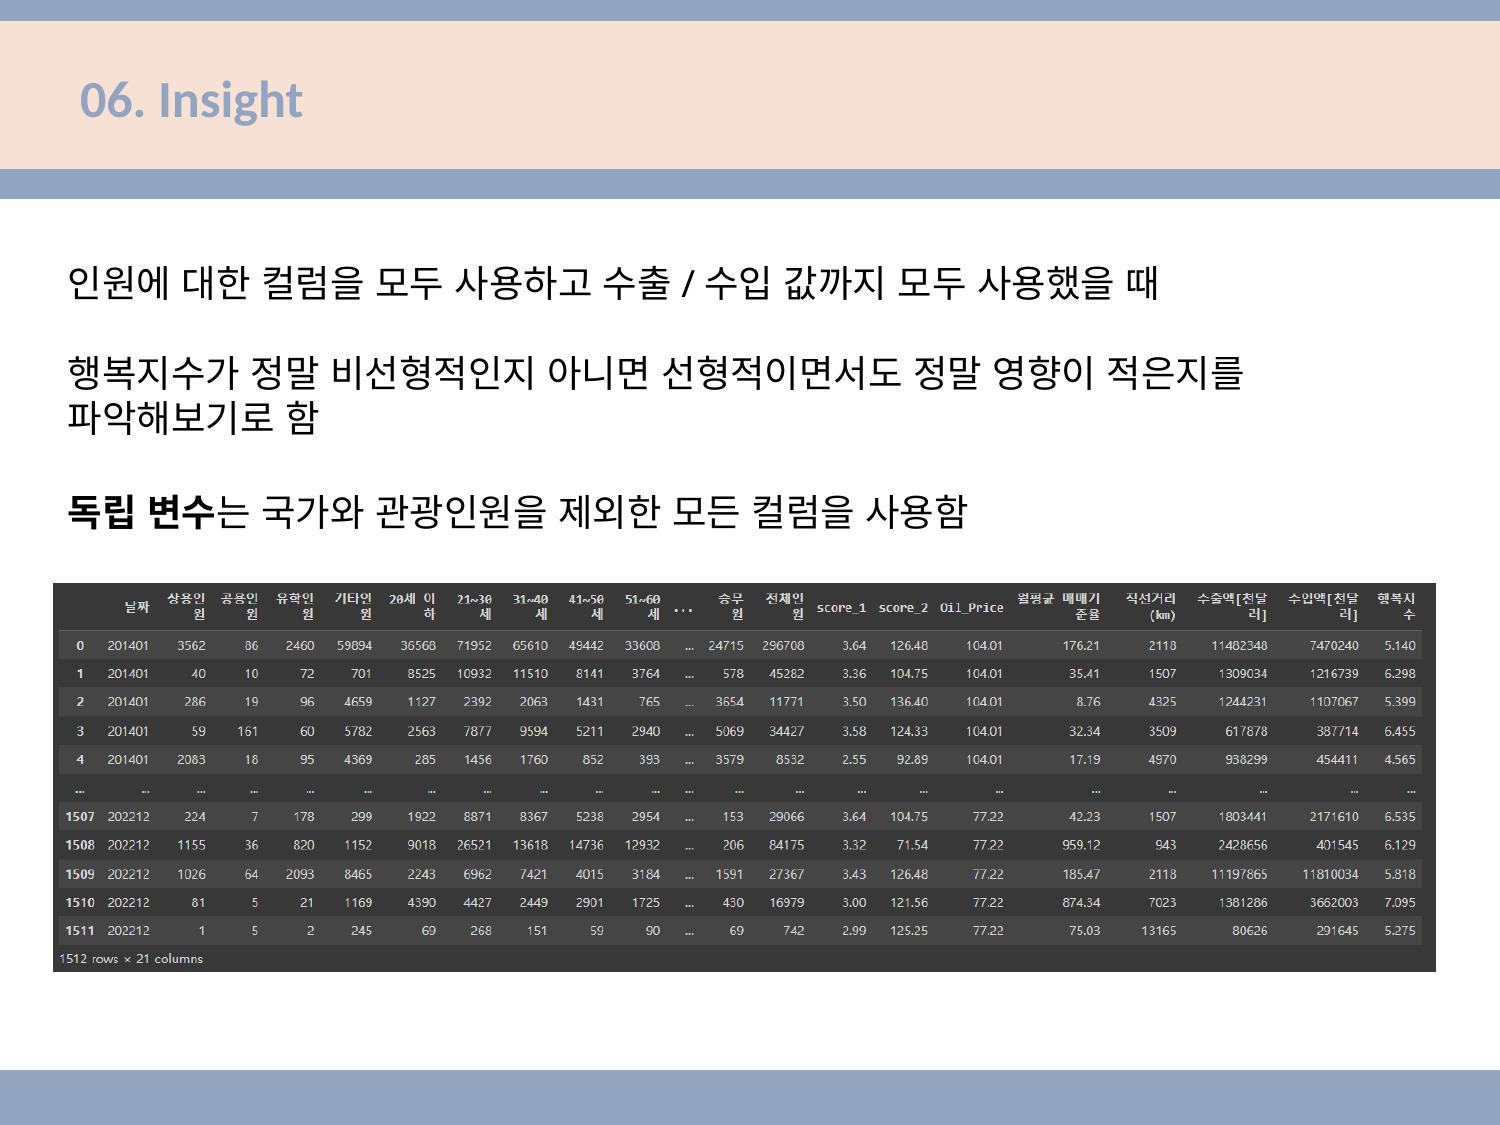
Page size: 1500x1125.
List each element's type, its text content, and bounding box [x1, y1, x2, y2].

title 06. Insight [64, 30, 1322, 162]
picture [0, 0, 1500, 1125]
text_box 인원에 대한 컬럼을 모두 사용하고 수출/수입 값까지 모두 사용했을 때 행복지수가 정말 비선형적인지 아니면 선형적이면서도 정말 영향이 적은지를 파악해보기로 함 [53, 252, 1412, 448]
text_box 독립 변수는 국가와 관광인원을 제외한 모든 컬럼을 사용함 [53, 481, 1412, 542]
